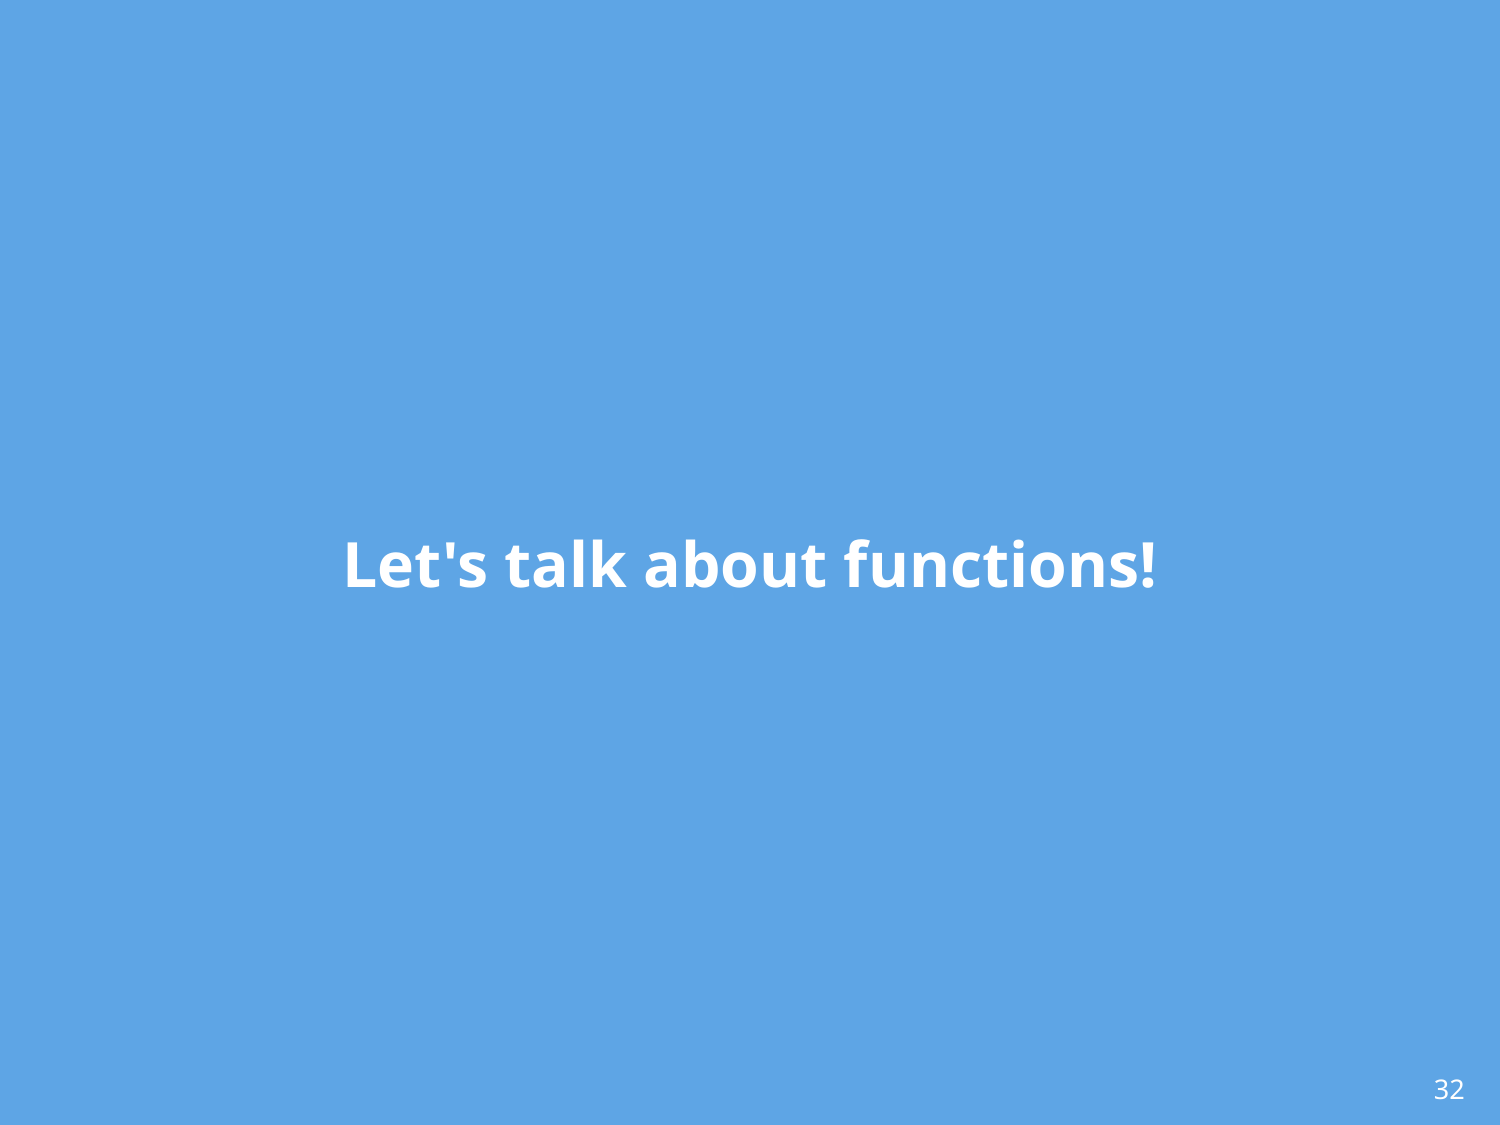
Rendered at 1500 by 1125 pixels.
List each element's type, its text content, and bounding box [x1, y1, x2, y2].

title Let's talk about functions! [98, 128, 1402, 997]
slide_number ‹#› [1389, 1057, 1480, 1125]
